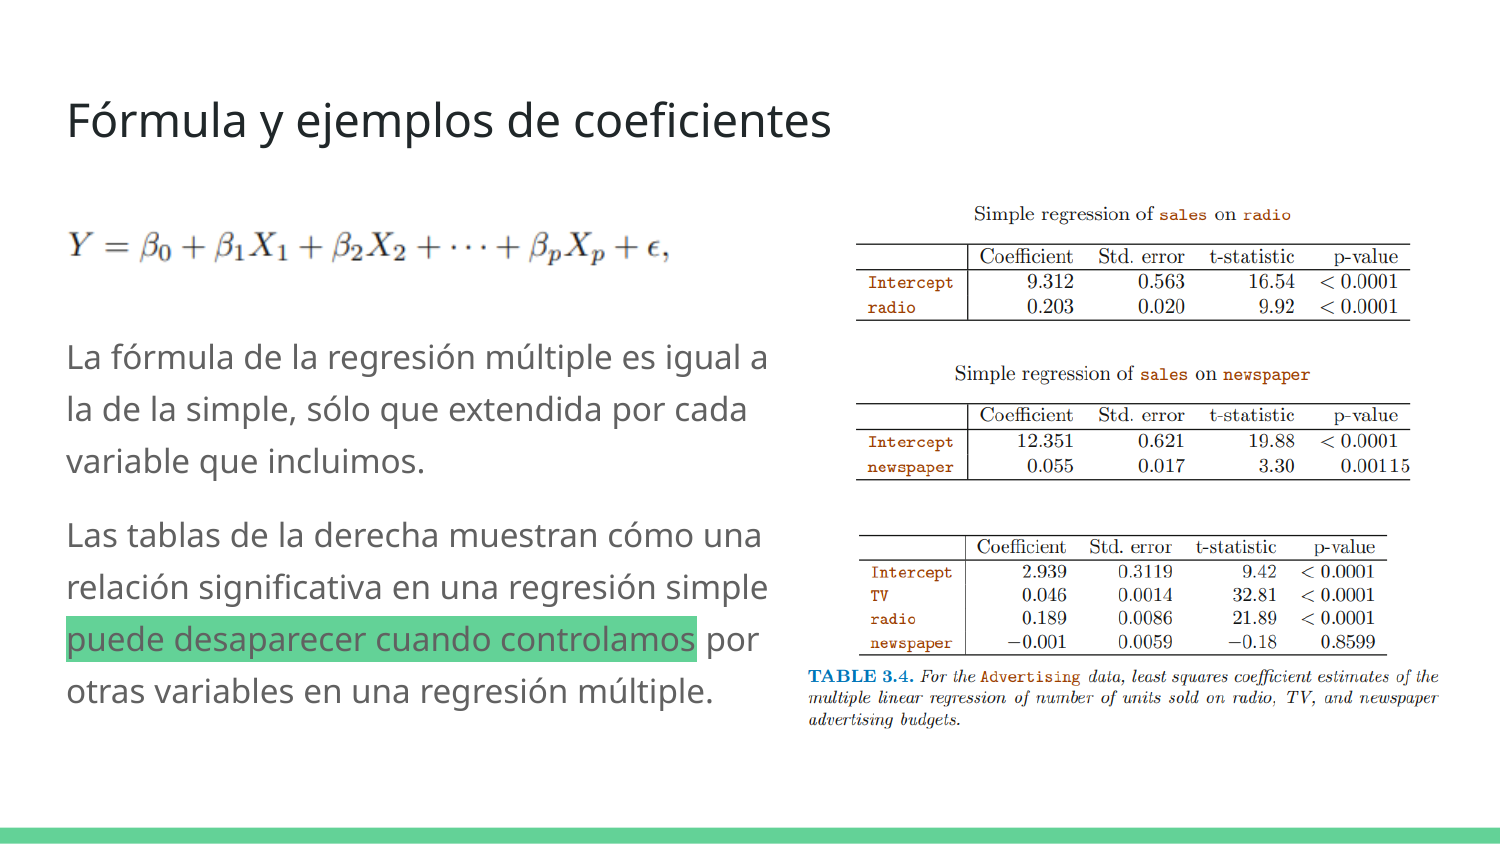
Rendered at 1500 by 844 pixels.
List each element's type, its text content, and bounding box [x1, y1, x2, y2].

list La fórmula de la regresión múltiple es igual a la de la simple, sólo que extendida por cada variable que incluimos. Las tablas de la derecha muestran cómo una relación significativa en una regresión simple puede desaparecer cuando controlamos por otras variables en una regresión múltiple. [51, 312, 792, 750]
picture [791, 523, 1450, 750]
picture [815, 188, 1450, 493]
title Fórmula y ejemplos de coeficientes [51, 72, 1449, 167]
picture [50, 188, 694, 313]
